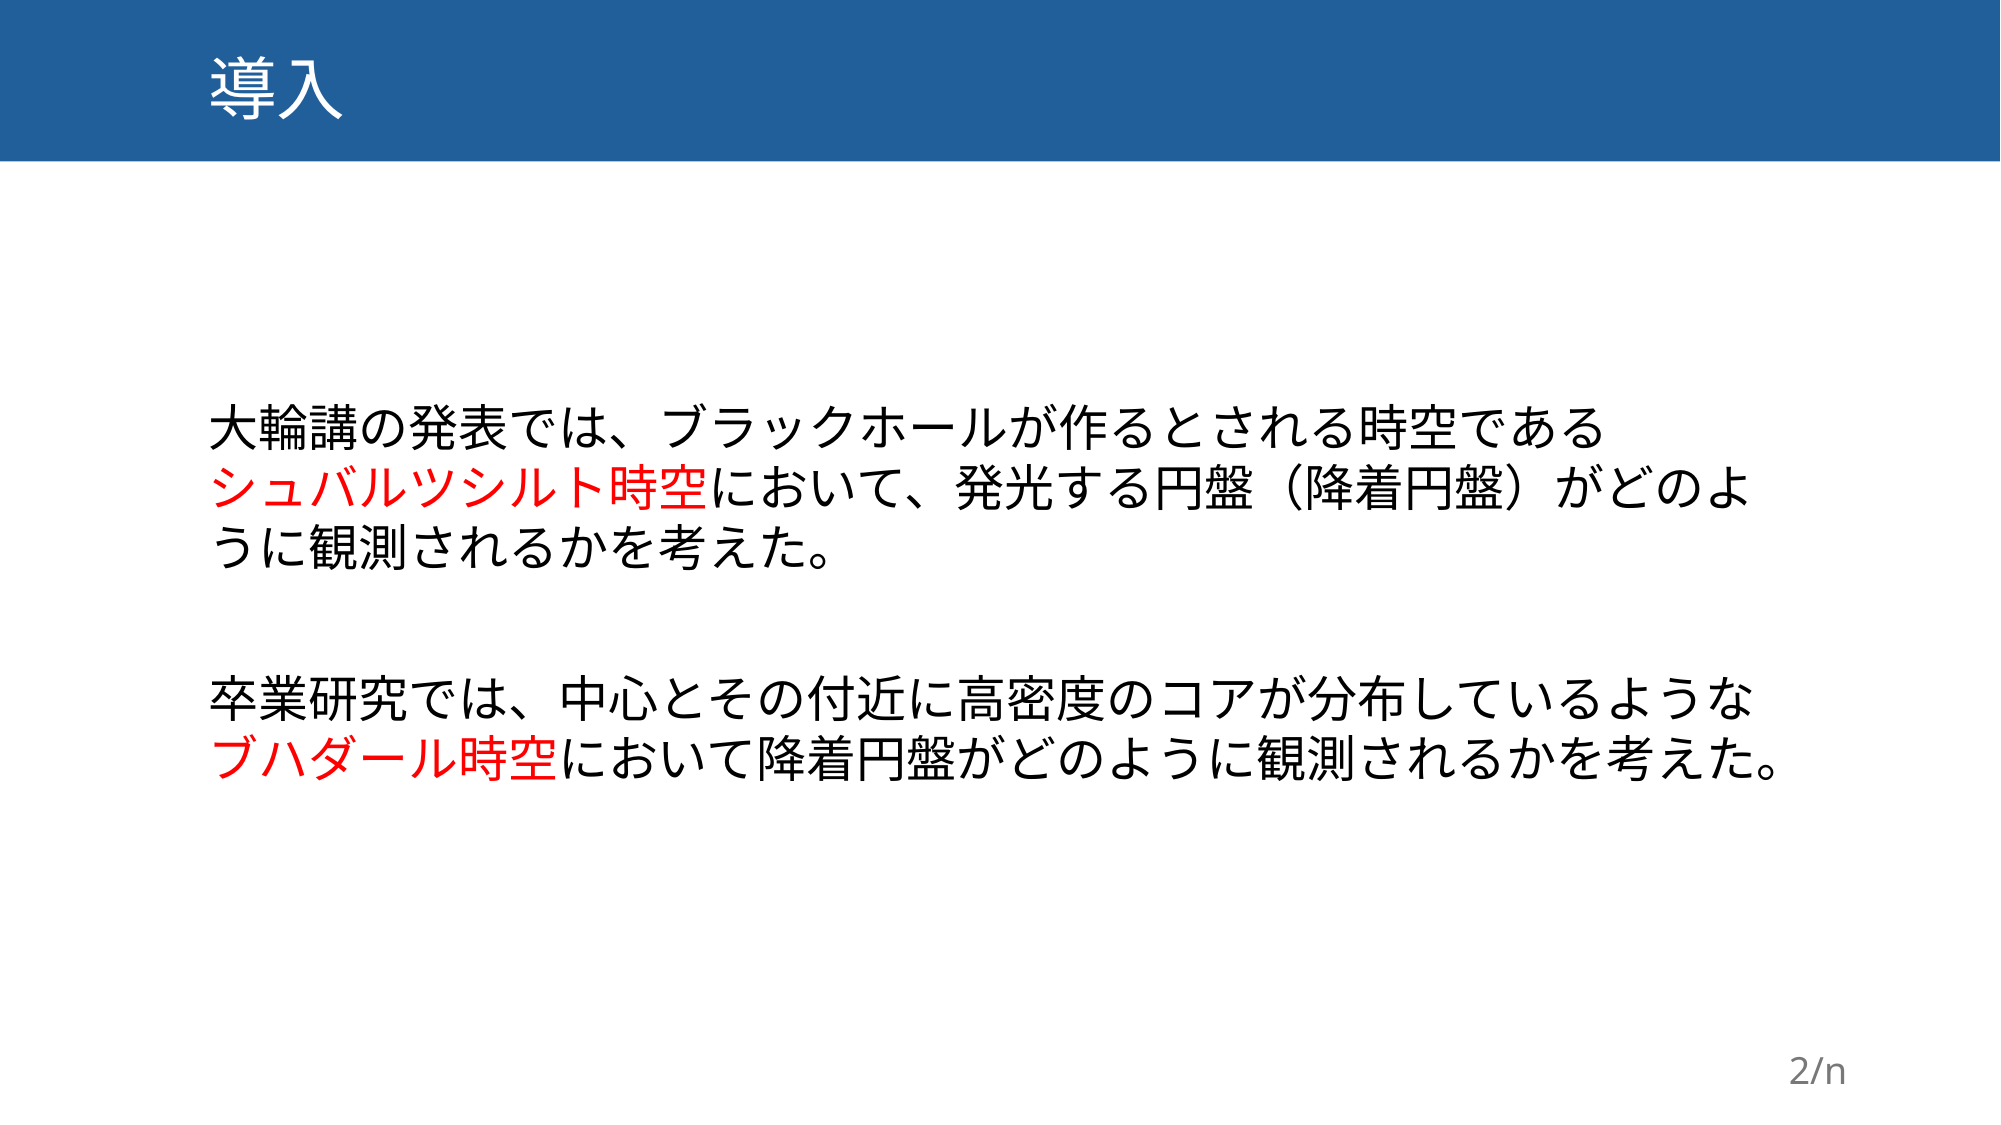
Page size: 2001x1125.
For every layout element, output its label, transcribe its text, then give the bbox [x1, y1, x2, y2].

text_box [0, 0, 2000, 163]
slide_number 2/n [1412, 1042, 1863, 1103]
title 導入 [193, 11, 1807, 173]
list 大輪講の発表では、ブラックホールが作るとされる時空である シュバルツシルト時空において、発光する円盤（降着円盤）がどのように観測されるかを考えた。 卒業研究では、中心とその付近に高密度のコアが分布しているようなブハダール時空において降着円盤がどのように観測されるかを考えた。 [193, 388, 1807, 871]
